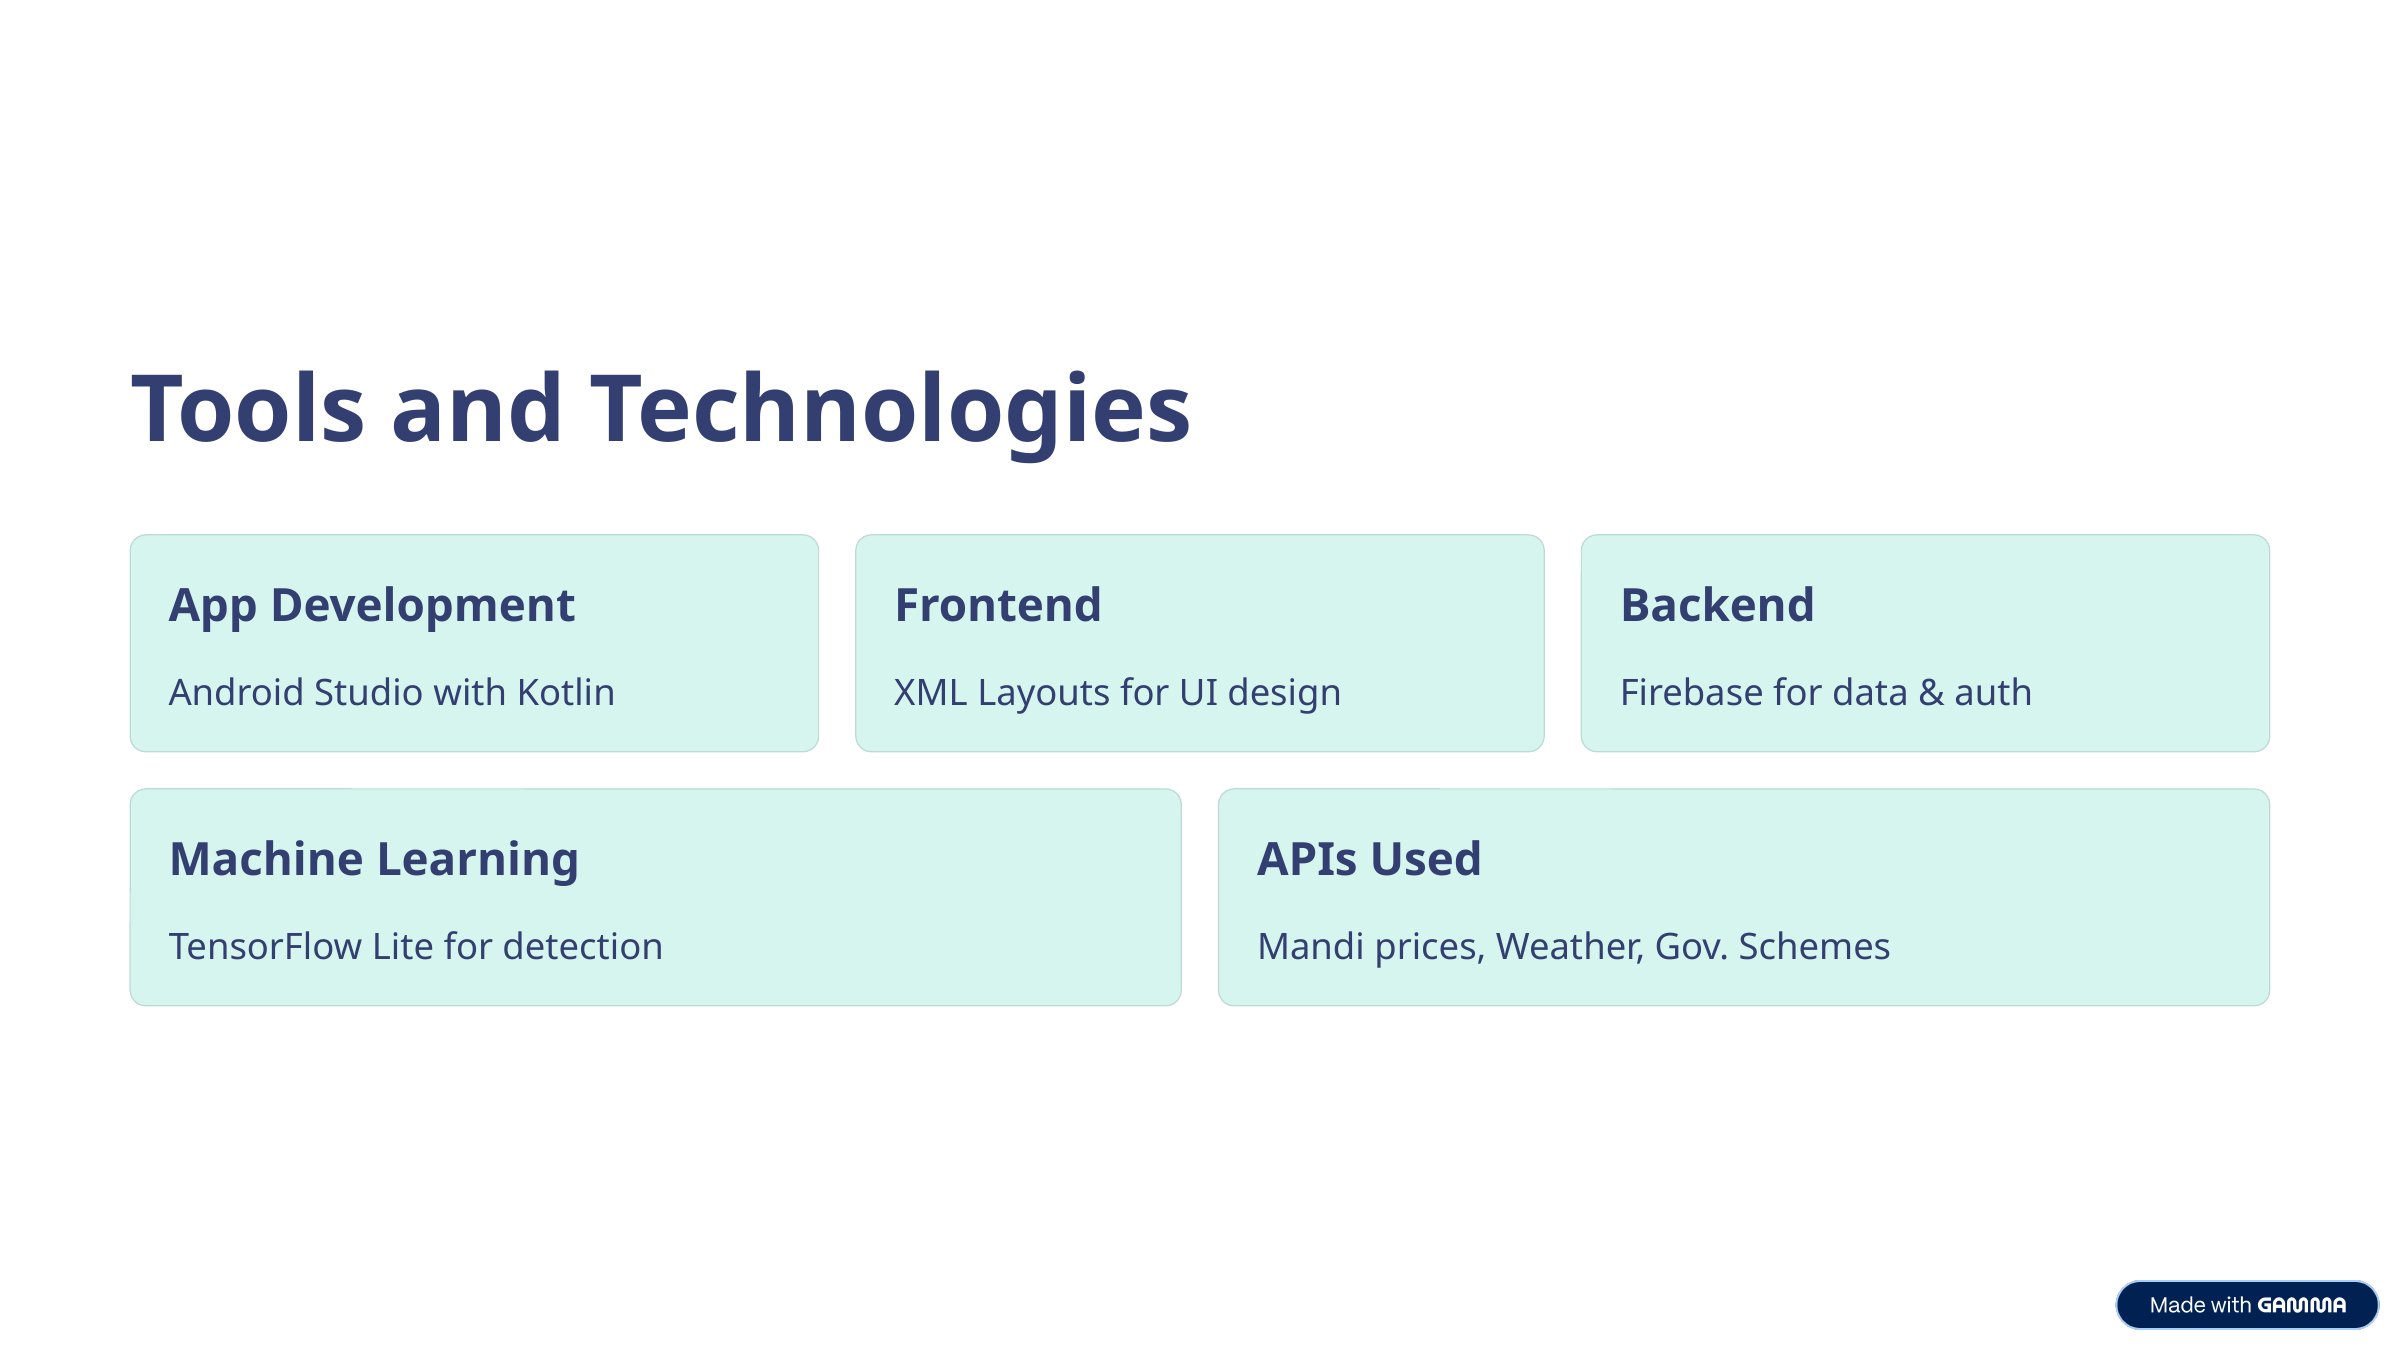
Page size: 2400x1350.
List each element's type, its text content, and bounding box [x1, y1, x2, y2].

text_box [130, 788, 1182, 1006]
text_box TensorFlow Lite for detection [168, 907, 1143, 968]
text_box [1581, 534, 2270, 752]
text_box Machine Learning [168, 827, 692, 886]
text_box [1218, 788, 2270, 1006]
text_box Firebase for data & auth [1619, 653, 2232, 714]
text_box Tools and Technologies [130, 344, 1479, 461]
text_box Android Studio with Kotlin [168, 653, 781, 714]
text_box Mandi prices, Weather, Gov. Schemes [1257, 907, 2232, 968]
text_box APIs Used [1256, 827, 1723, 886]
text_box [855, 534, 1545, 752]
text_box XML Layouts for UI design [894, 653, 1506, 714]
text_box Backend [1619, 573, 2085, 632]
text_box App Development [168, 573, 688, 632]
picture [2106, 1271, 2389, 1339]
text_box [130, 534, 819, 752]
text_box Frontend [894, 573, 1360, 632]
